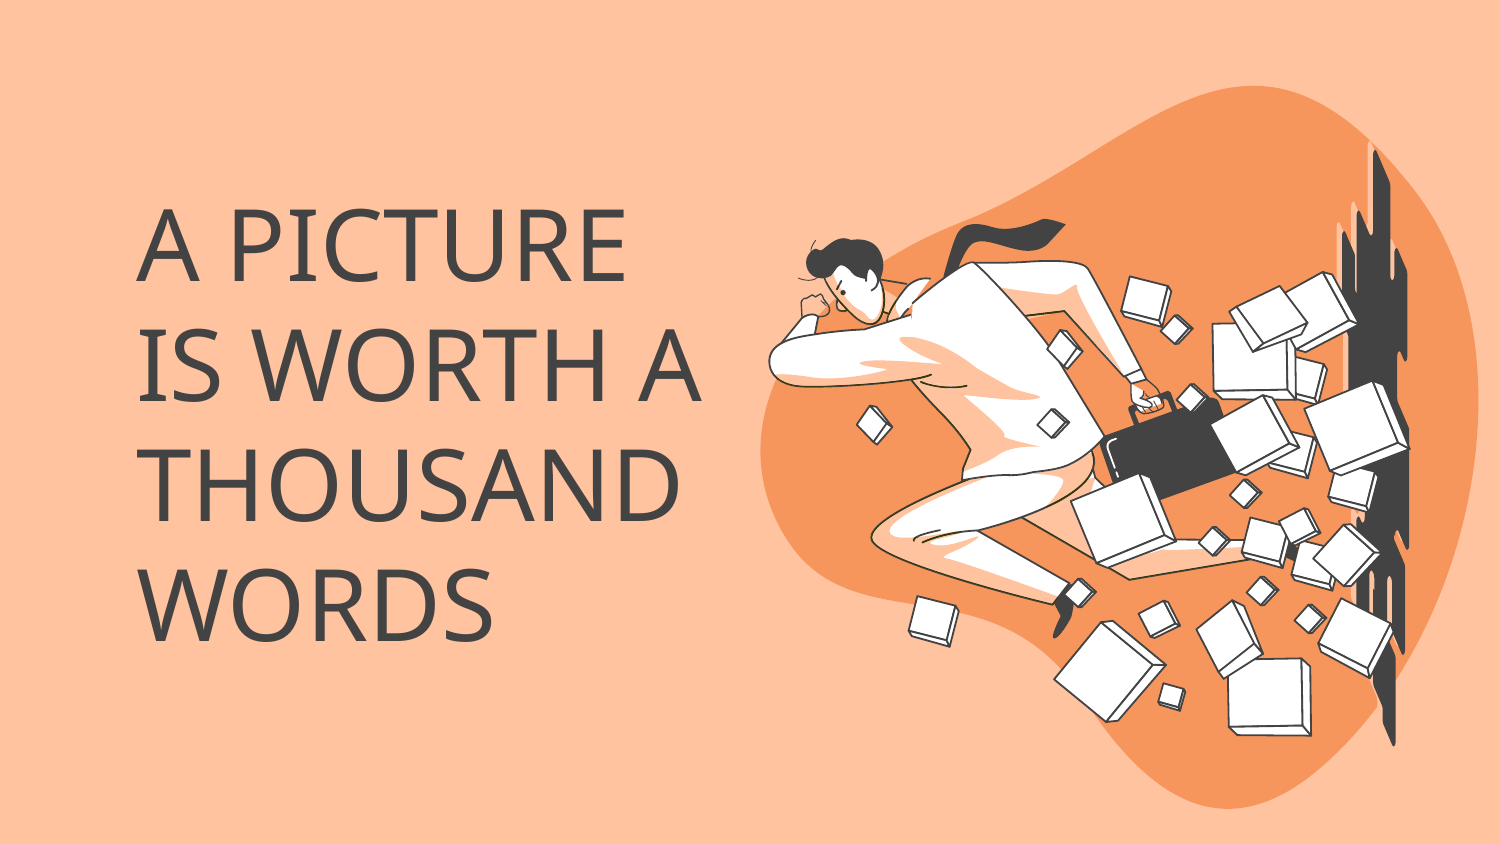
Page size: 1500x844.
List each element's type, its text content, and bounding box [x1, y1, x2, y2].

text_box [422, 496, 466, 521]
text_box [594, 330, 602, 347]
text_box [385, 210, 437, 280]
text_box [621, 496, 669, 520]
text_box [548, 330, 556, 347]
text_box [160, 496, 168, 520]
text_box [201, 496, 209, 520]
text_box [234, 569, 298, 641]
text_box [329, 330, 341, 347]
text_box [674, 0, 1500, 844]
text_box [316, 570, 365, 640]
text_box [576, 496, 601, 520]
text_box [291, 210, 315, 280]
text_box [247, 496, 255, 520]
text_box [141, 330, 165, 347]
text_box [138, 570, 227, 640]
text_box [176, 329, 216, 347]
text_box [660, 330, 669, 347]
text_box [252, 330, 264, 347]
text_box [545, 496, 552, 520]
text_box [273, 496, 335, 521]
text_box [448, 210, 501, 281]
text_box [447, 569, 491, 641]
text_box [430, 330, 475, 347]
text_box [472, 496, 533, 520]
text_box [378, 570, 434, 640]
title A PICTURE IS WORTH A THOUSAND WORDS [135, 347, 669, 496]
text_box [352, 329, 410, 347]
text_box [137, 210, 198, 280]
text_box [353, 496, 406, 521]
text_box [484, 330, 536, 347]
text_box [235, 210, 280, 280]
text_box [521, 210, 570, 280]
text_box [327, 209, 379, 281]
text_box [584, 210, 623, 280]
text_box [287, 330, 305, 347]
